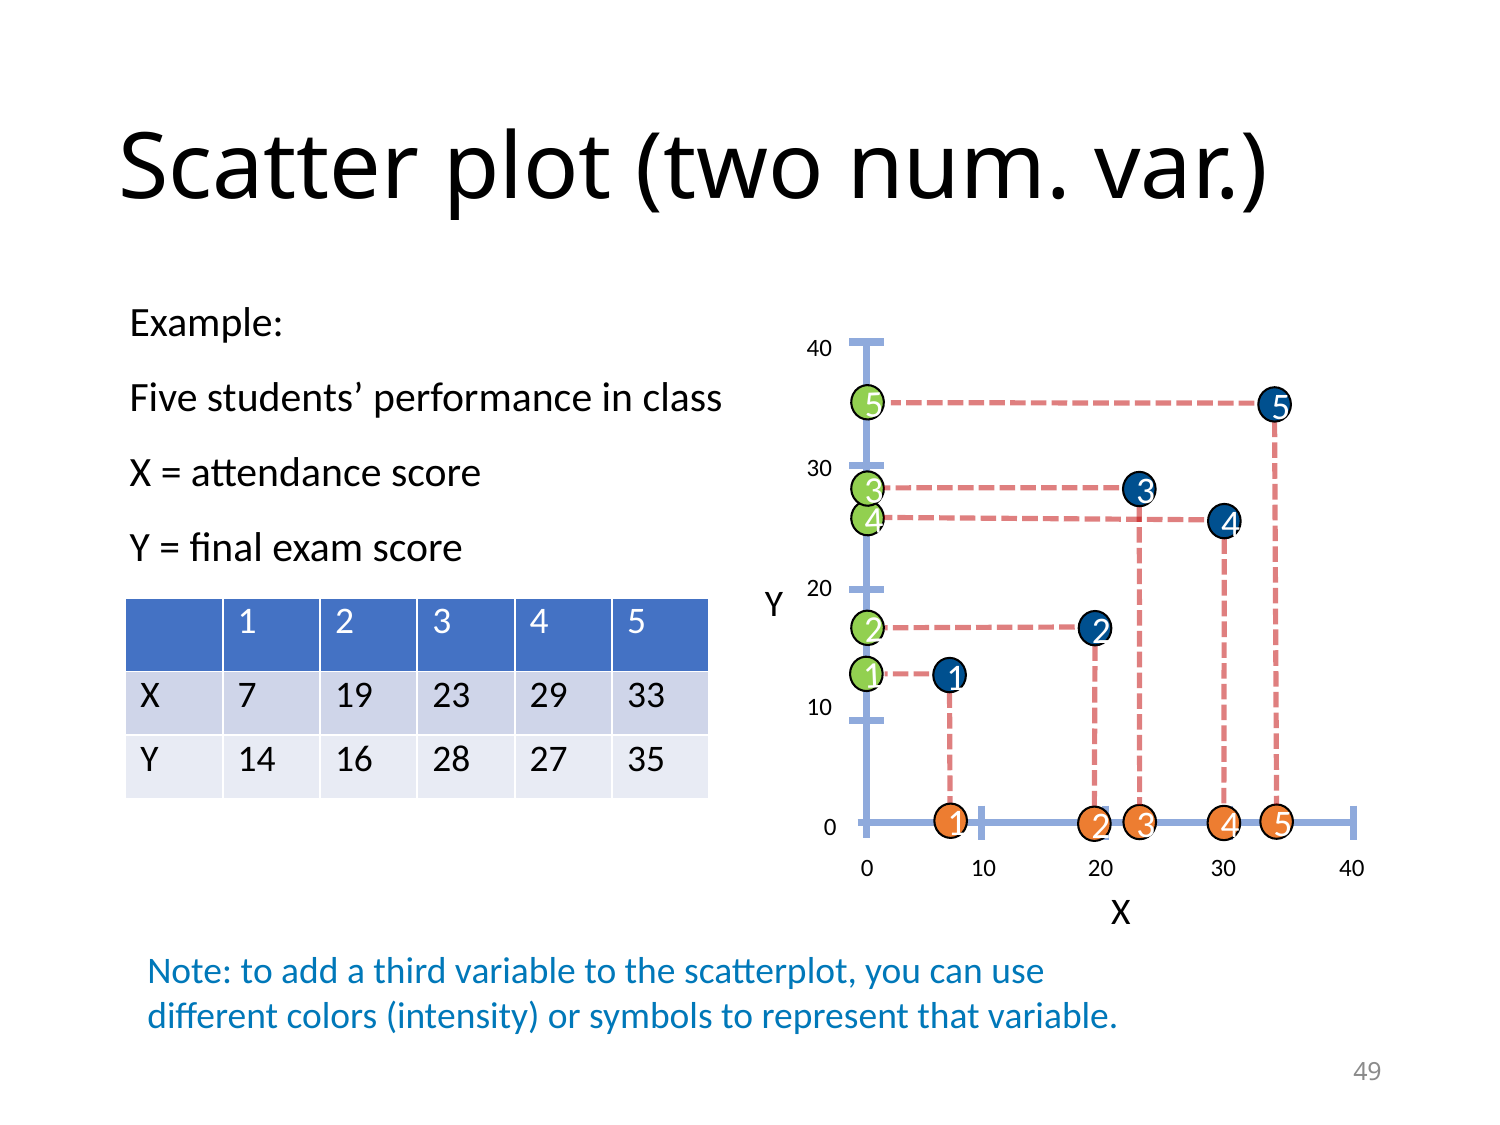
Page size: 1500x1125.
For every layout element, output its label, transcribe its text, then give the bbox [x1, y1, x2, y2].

table_cell 35 [613, 736, 708, 798]
table_header [126, 623, 222, 671]
table_cell 29 [516, 672, 611, 734]
table_cell 14 [224, 736, 319, 798]
text_box Example: Five students’ performance in class X = attendance score Y = final exam score [114, 262, 738, 623]
table_cell Y [126, 736, 222, 798]
table_cell 27 [516, 736, 611, 798]
table_cell 19 [321, 672, 416, 734]
table_header 2 [321, 623, 416, 671]
table_header 3 [418, 623, 514, 671]
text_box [749, 324, 1500, 932]
table_cell 33 [613, 672, 708, 734]
text_box Note: to add a third variable to the scatterplot, you can use different colors (intensity) or symbols to represent that variable. [132, 938, 1140, 1044]
table_header 1 [224, 623, 319, 671]
title Scatter plot (two num. var.) [103, 59, 1397, 278]
table_cell 7 [224, 672, 319, 734]
table_header 4 [516, 623, 611, 671]
table_header 5 [613, 623, 708, 671]
table_cell X [126, 672, 222, 734]
table_cell 28 [418, 736, 514, 798]
table_cell 23 [418, 672, 514, 734]
slide_number 49 [1059, 1042, 1397, 1103]
table_cell 16 [321, 736, 416, 798]
